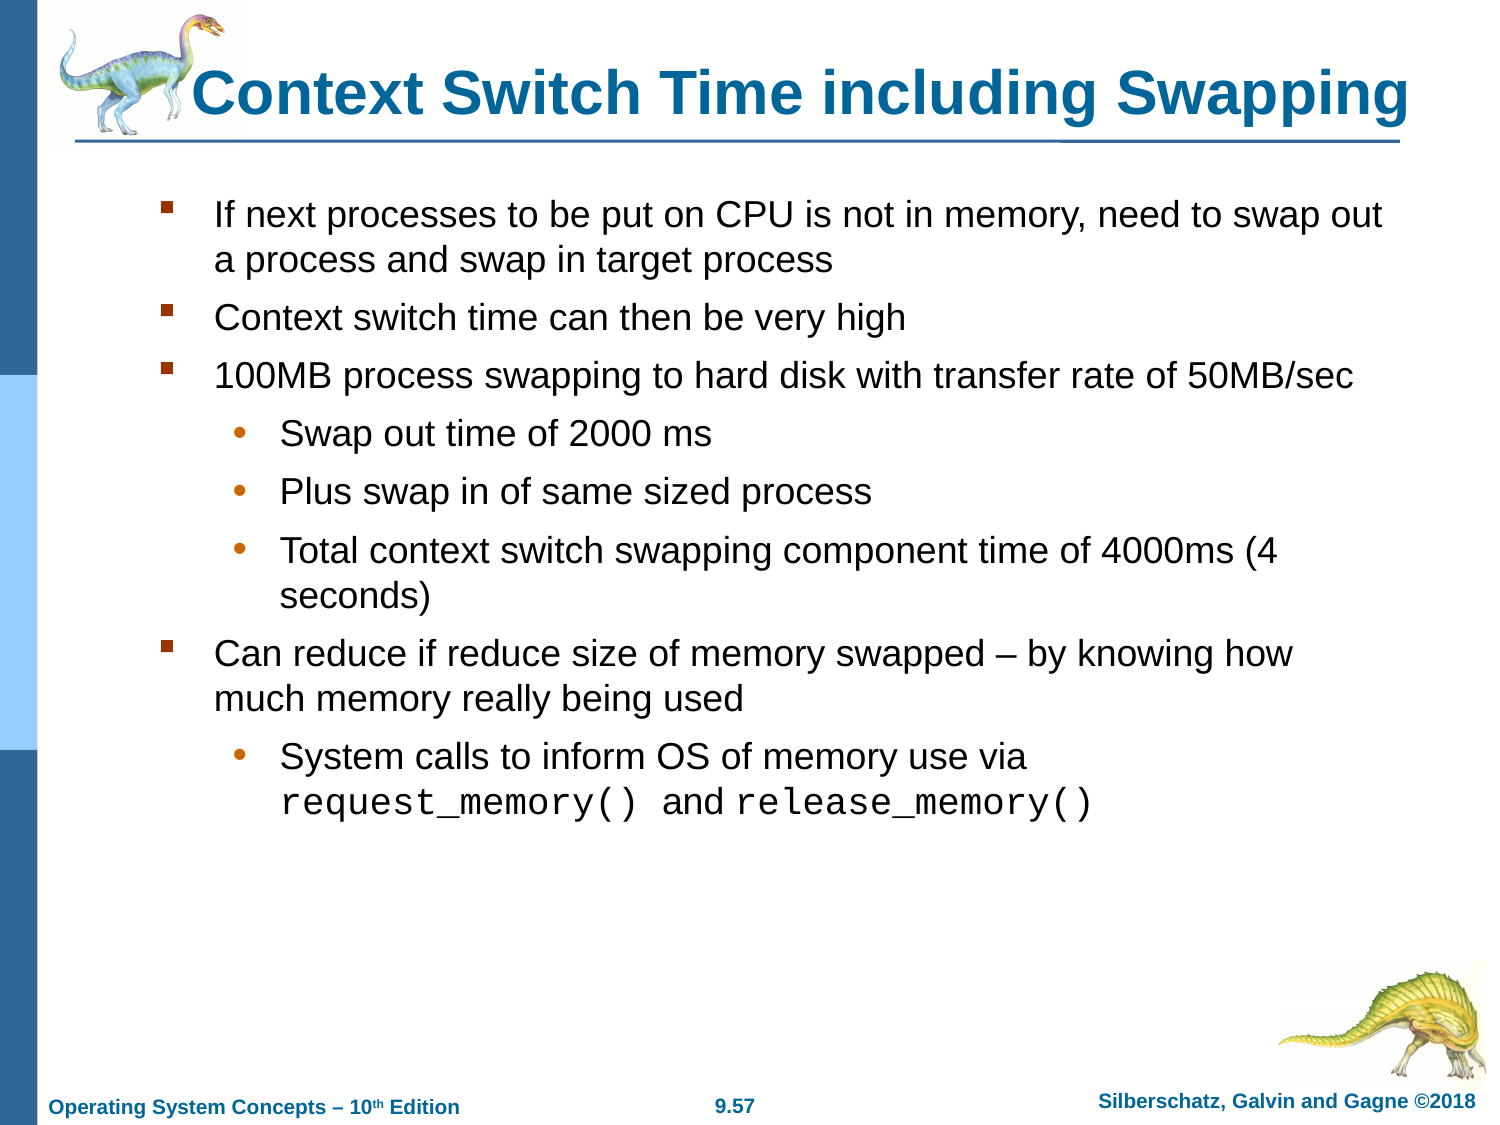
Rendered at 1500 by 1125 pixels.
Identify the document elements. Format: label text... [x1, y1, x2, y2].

list If next processes to be put on CPU is not in memory, need to swap out a process and swap in target process Context switch time can then be very high 100MB process swapping to hard disk with transfer rate of 50MB/sec Swap out time of 2000 ms Plus swap in of same sized process Total context switch swapping component time of 4000ms (4 seconds) Can reduce if reduce size of memory swapped – by knowing how much memory really being used System calls to inform OS of memory use via request_memory() and release_memory() [142, 182, 1404, 963]
picture [46, 0, 243, 149]
picture [1275, 959, 1486, 1090]
title Context Switch Time including Swapping [142, 39, 1462, 135]
